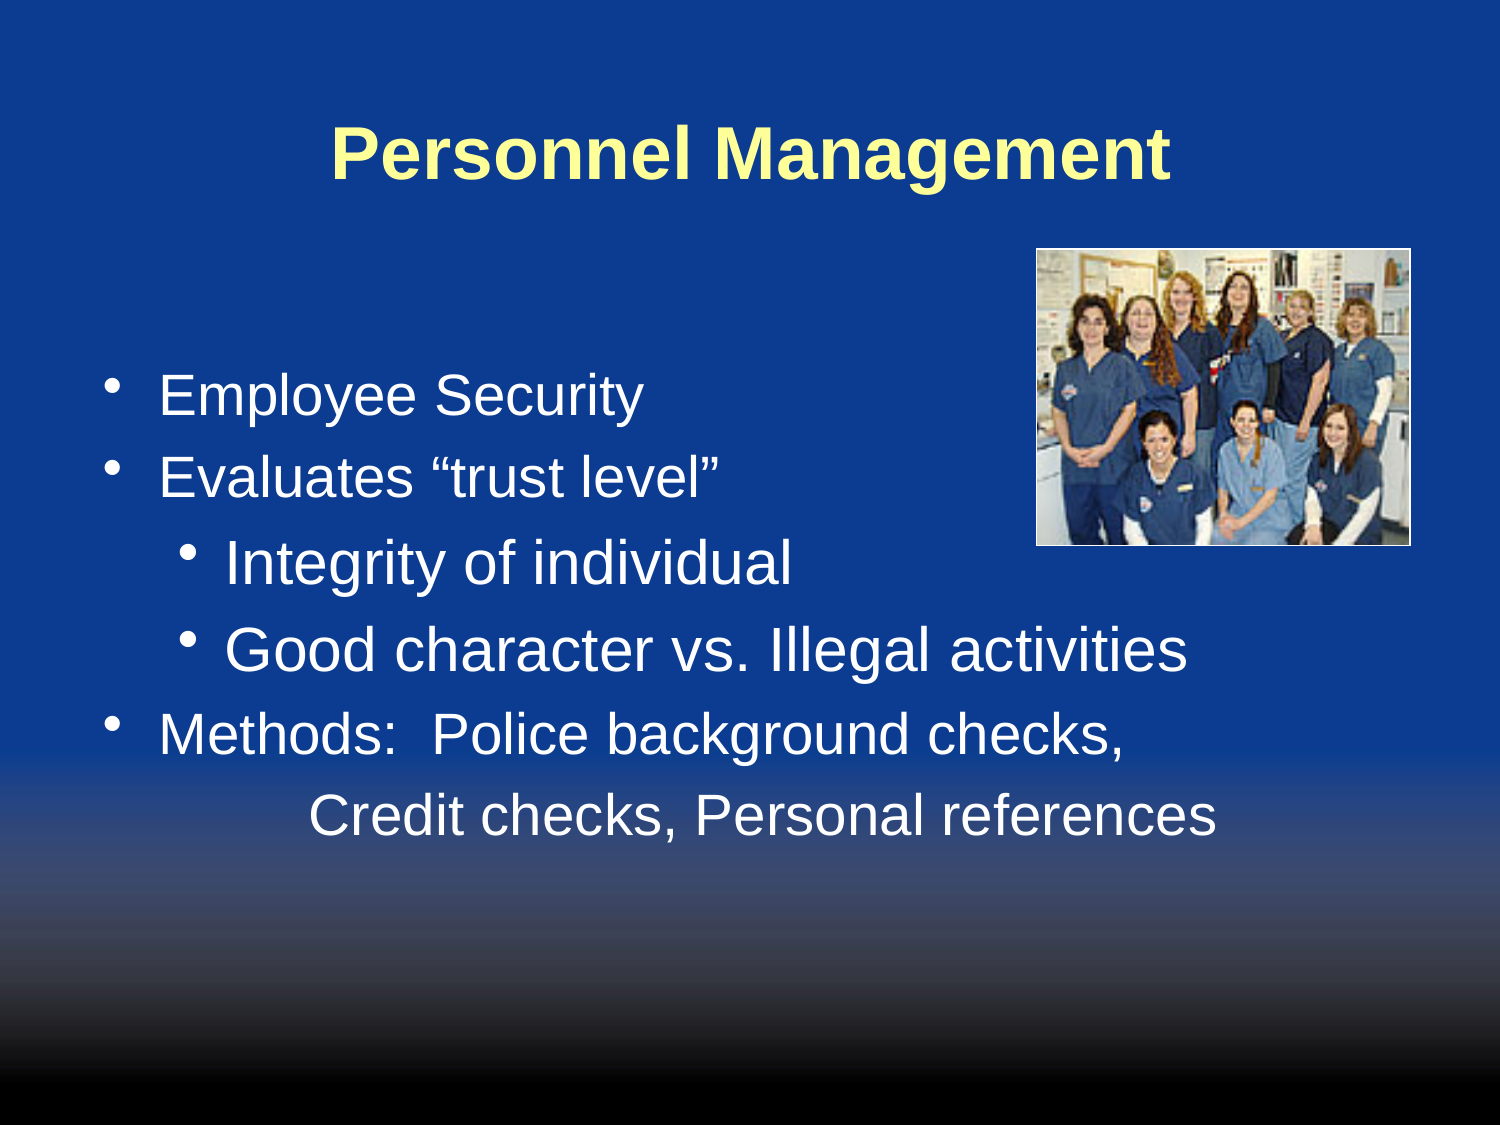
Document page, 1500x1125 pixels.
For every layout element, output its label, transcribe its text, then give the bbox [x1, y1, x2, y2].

list Employee Security Evaluates “trust level” Integrity of individual Good character vs. Illegal activities Methods: Police background checks, Credit checks, Personal references [87, 349, 1500, 1026]
picture [0, 0, 1500, 1125]
picture [1037, 249, 1410, 546]
title Personnel Management [112, 62, 1392, 237]
